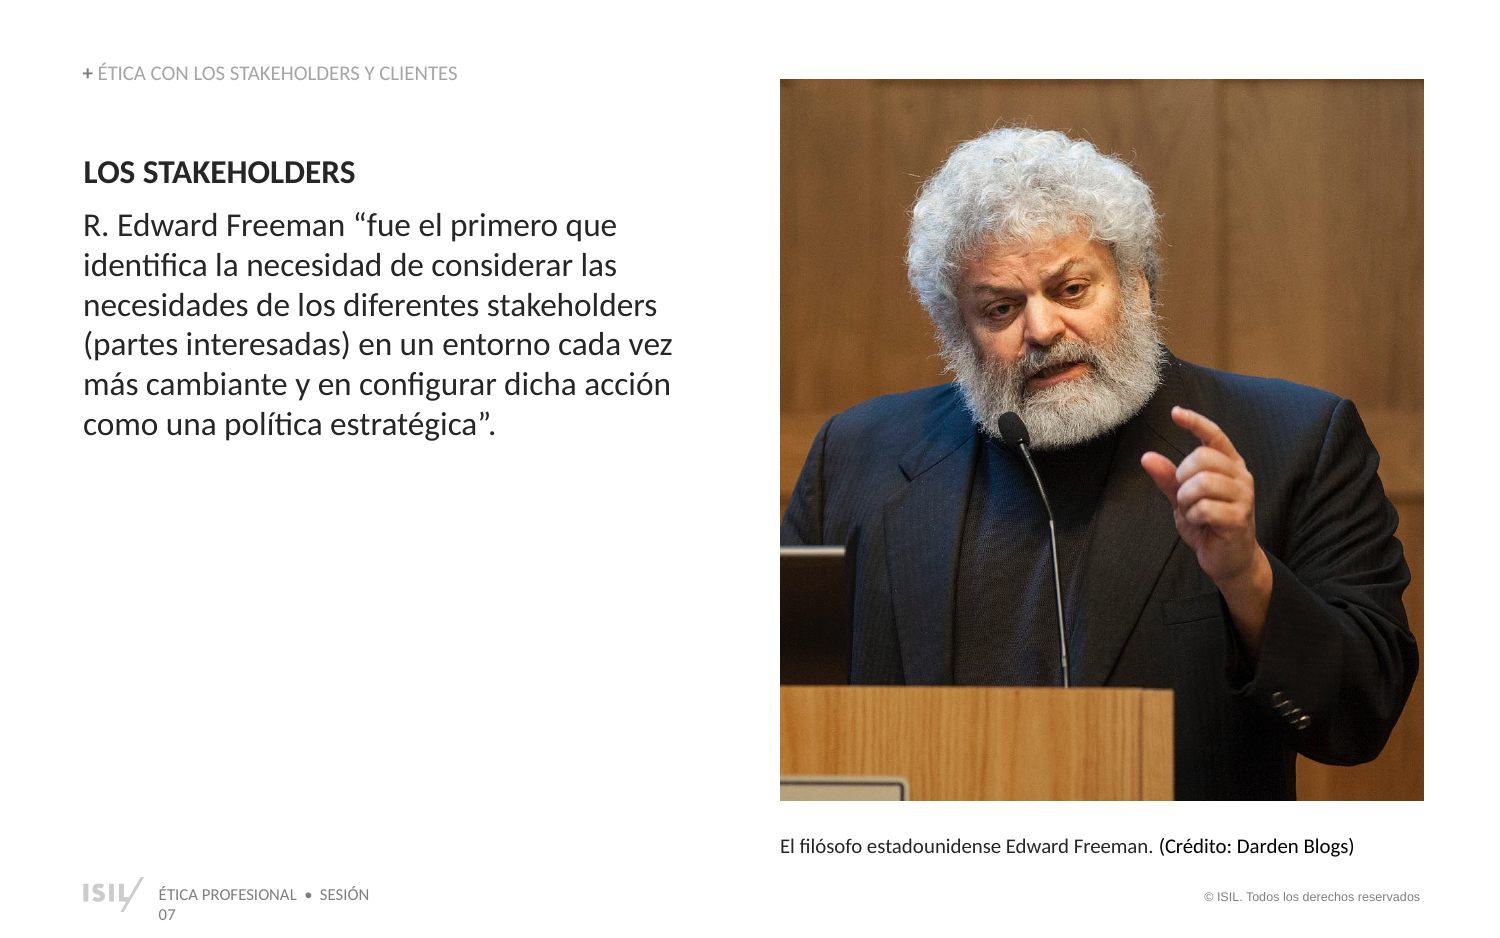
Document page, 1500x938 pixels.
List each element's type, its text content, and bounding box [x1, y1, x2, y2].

text_box + ÉTICA CON LOS STAKEHOLDERS Y CLIENTES [82, 62, 868, 85]
text_box LOS STAKEHOLDERS R. Edward Freeman “fue el primero que identifica la necesidad de considerar las necesidades de los diferentes stakeholders (partes interesadas) en un entorno cada vez más cambiante y en configurar dicha acción como una política estratégica”. [83, 150, 721, 513]
text_box El filósofo estadounidense Edward Freeman. (Crédito: Darden Blogs) [780, 833, 1420, 859]
picture [780, 79, 1424, 801]
